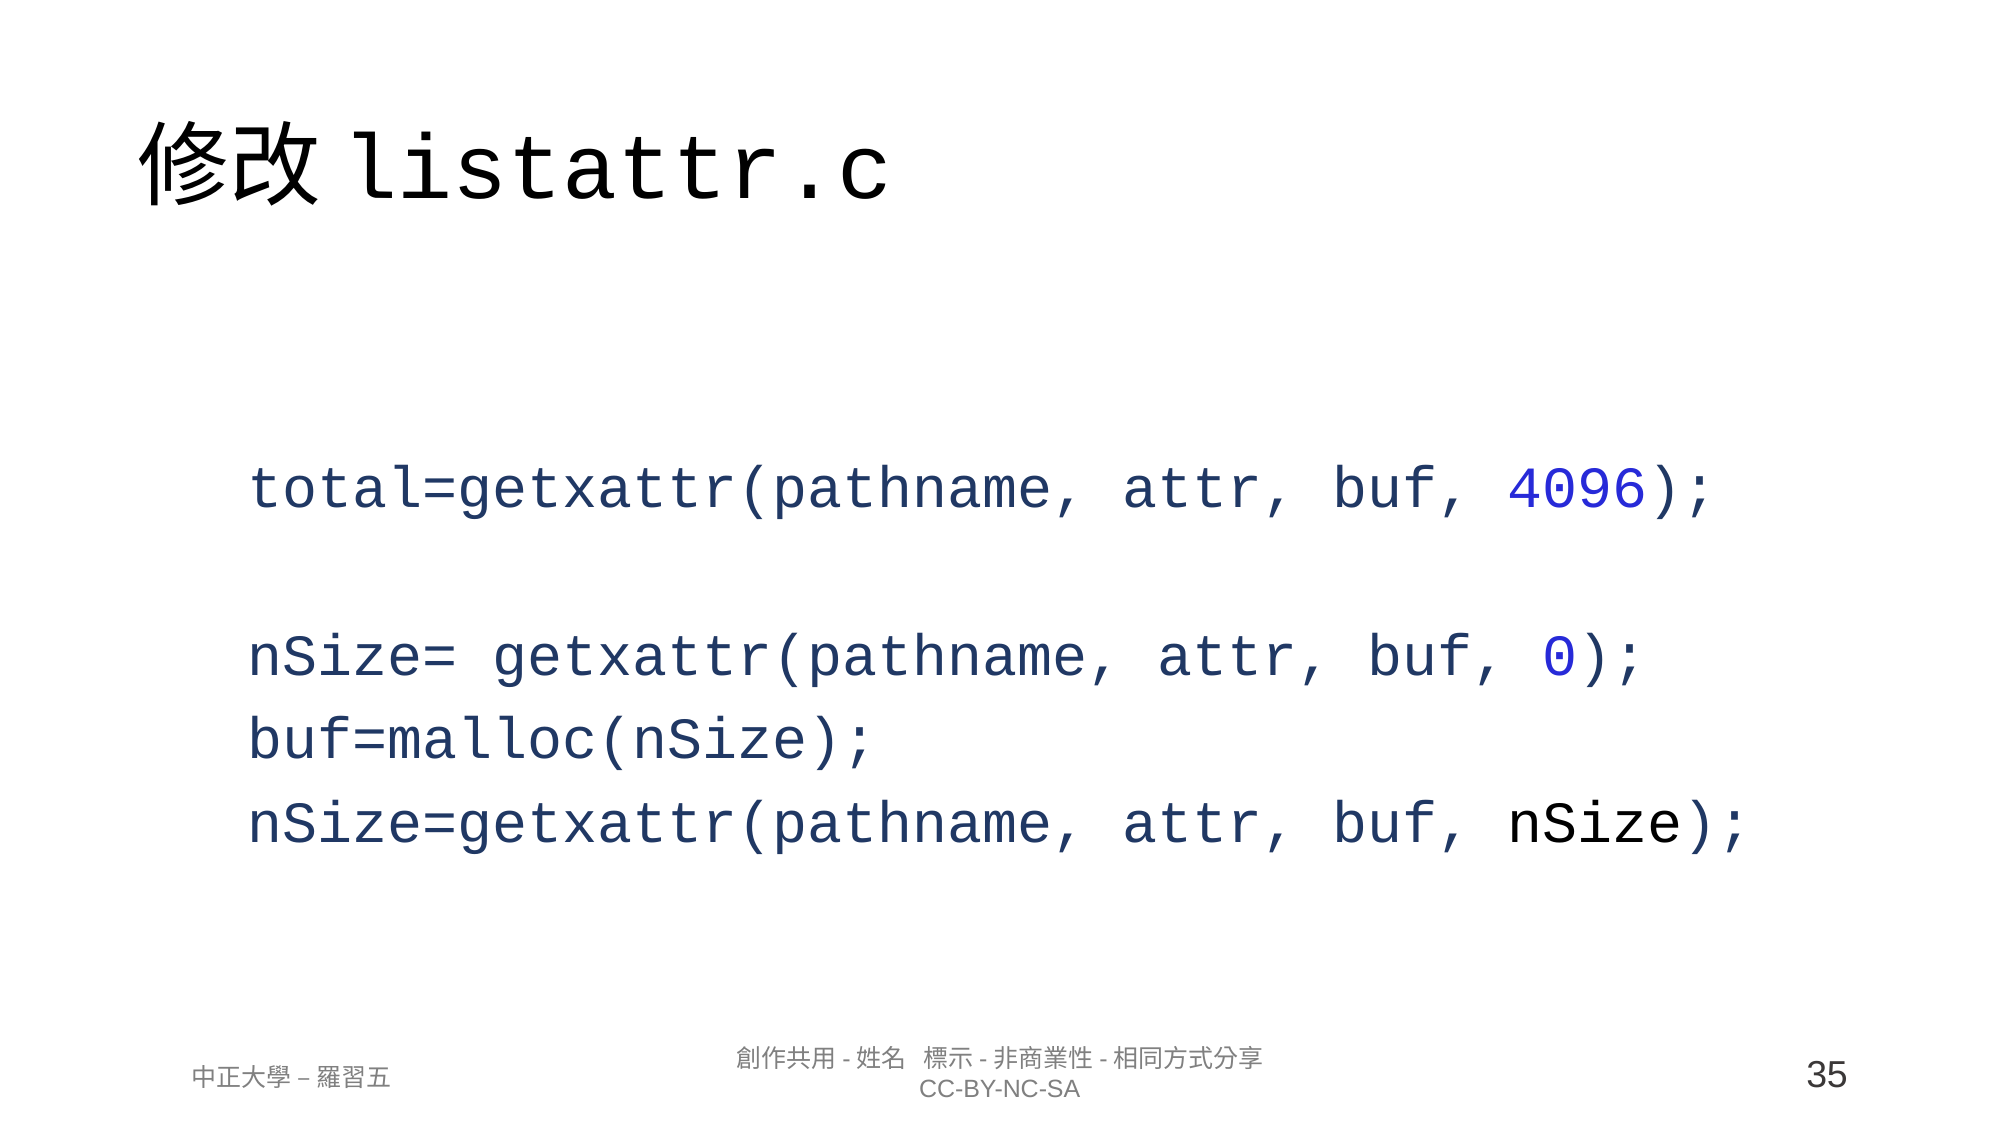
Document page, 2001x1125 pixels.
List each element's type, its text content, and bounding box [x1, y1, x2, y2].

subtitle total=getxattr(pathname, attr, buf, 4096); nSize= getxattr(pathname, attr, buf, 0); buf=malloc(nSize); nSize=getxattr(pathname, attr, buf, nSize); [137, 299, 1863, 1014]
title 修改listattr.c [137, 59, 1863, 278]
